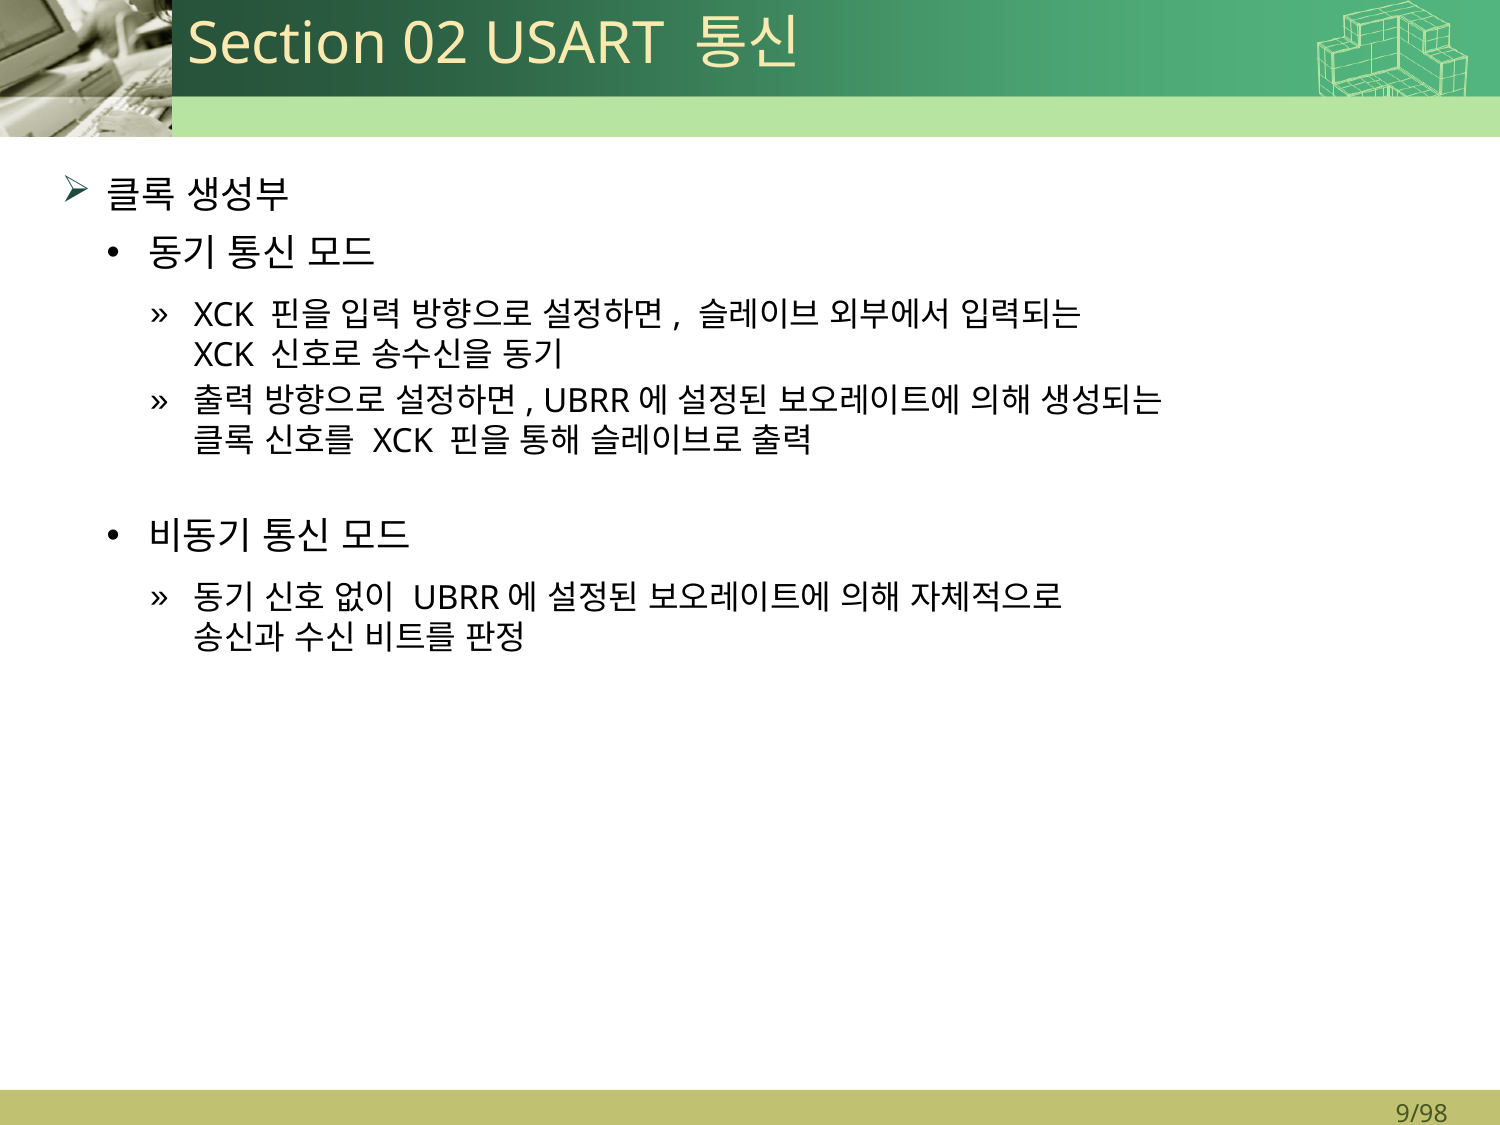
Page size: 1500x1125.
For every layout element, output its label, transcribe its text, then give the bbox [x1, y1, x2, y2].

picture [0, 75, 1500, 151]
list 클록 생성부 동기 통신 모드 XCK 핀을 입력 방향으로 설정하면, 슬레이브 외부에서 입력되는 XCK 신호로 송수신을 동기 출력 방향으로 설정하면, UBRR에 설정된 보오레이트에 의해 생성되는 클록 신호를 XCK 핀을 통해 슬레이브로 출력 비동기 통신 모드 동기 신호 없이 UBRR에 설정된 보오레이트에 의해 자체적으로 송신과 수신 비트를 판정 [46, 164, 1459, 1067]
text_box [0, 0, 1500, 75]
title Section 02 USART 통신 [172, 75, 1500, 94]
